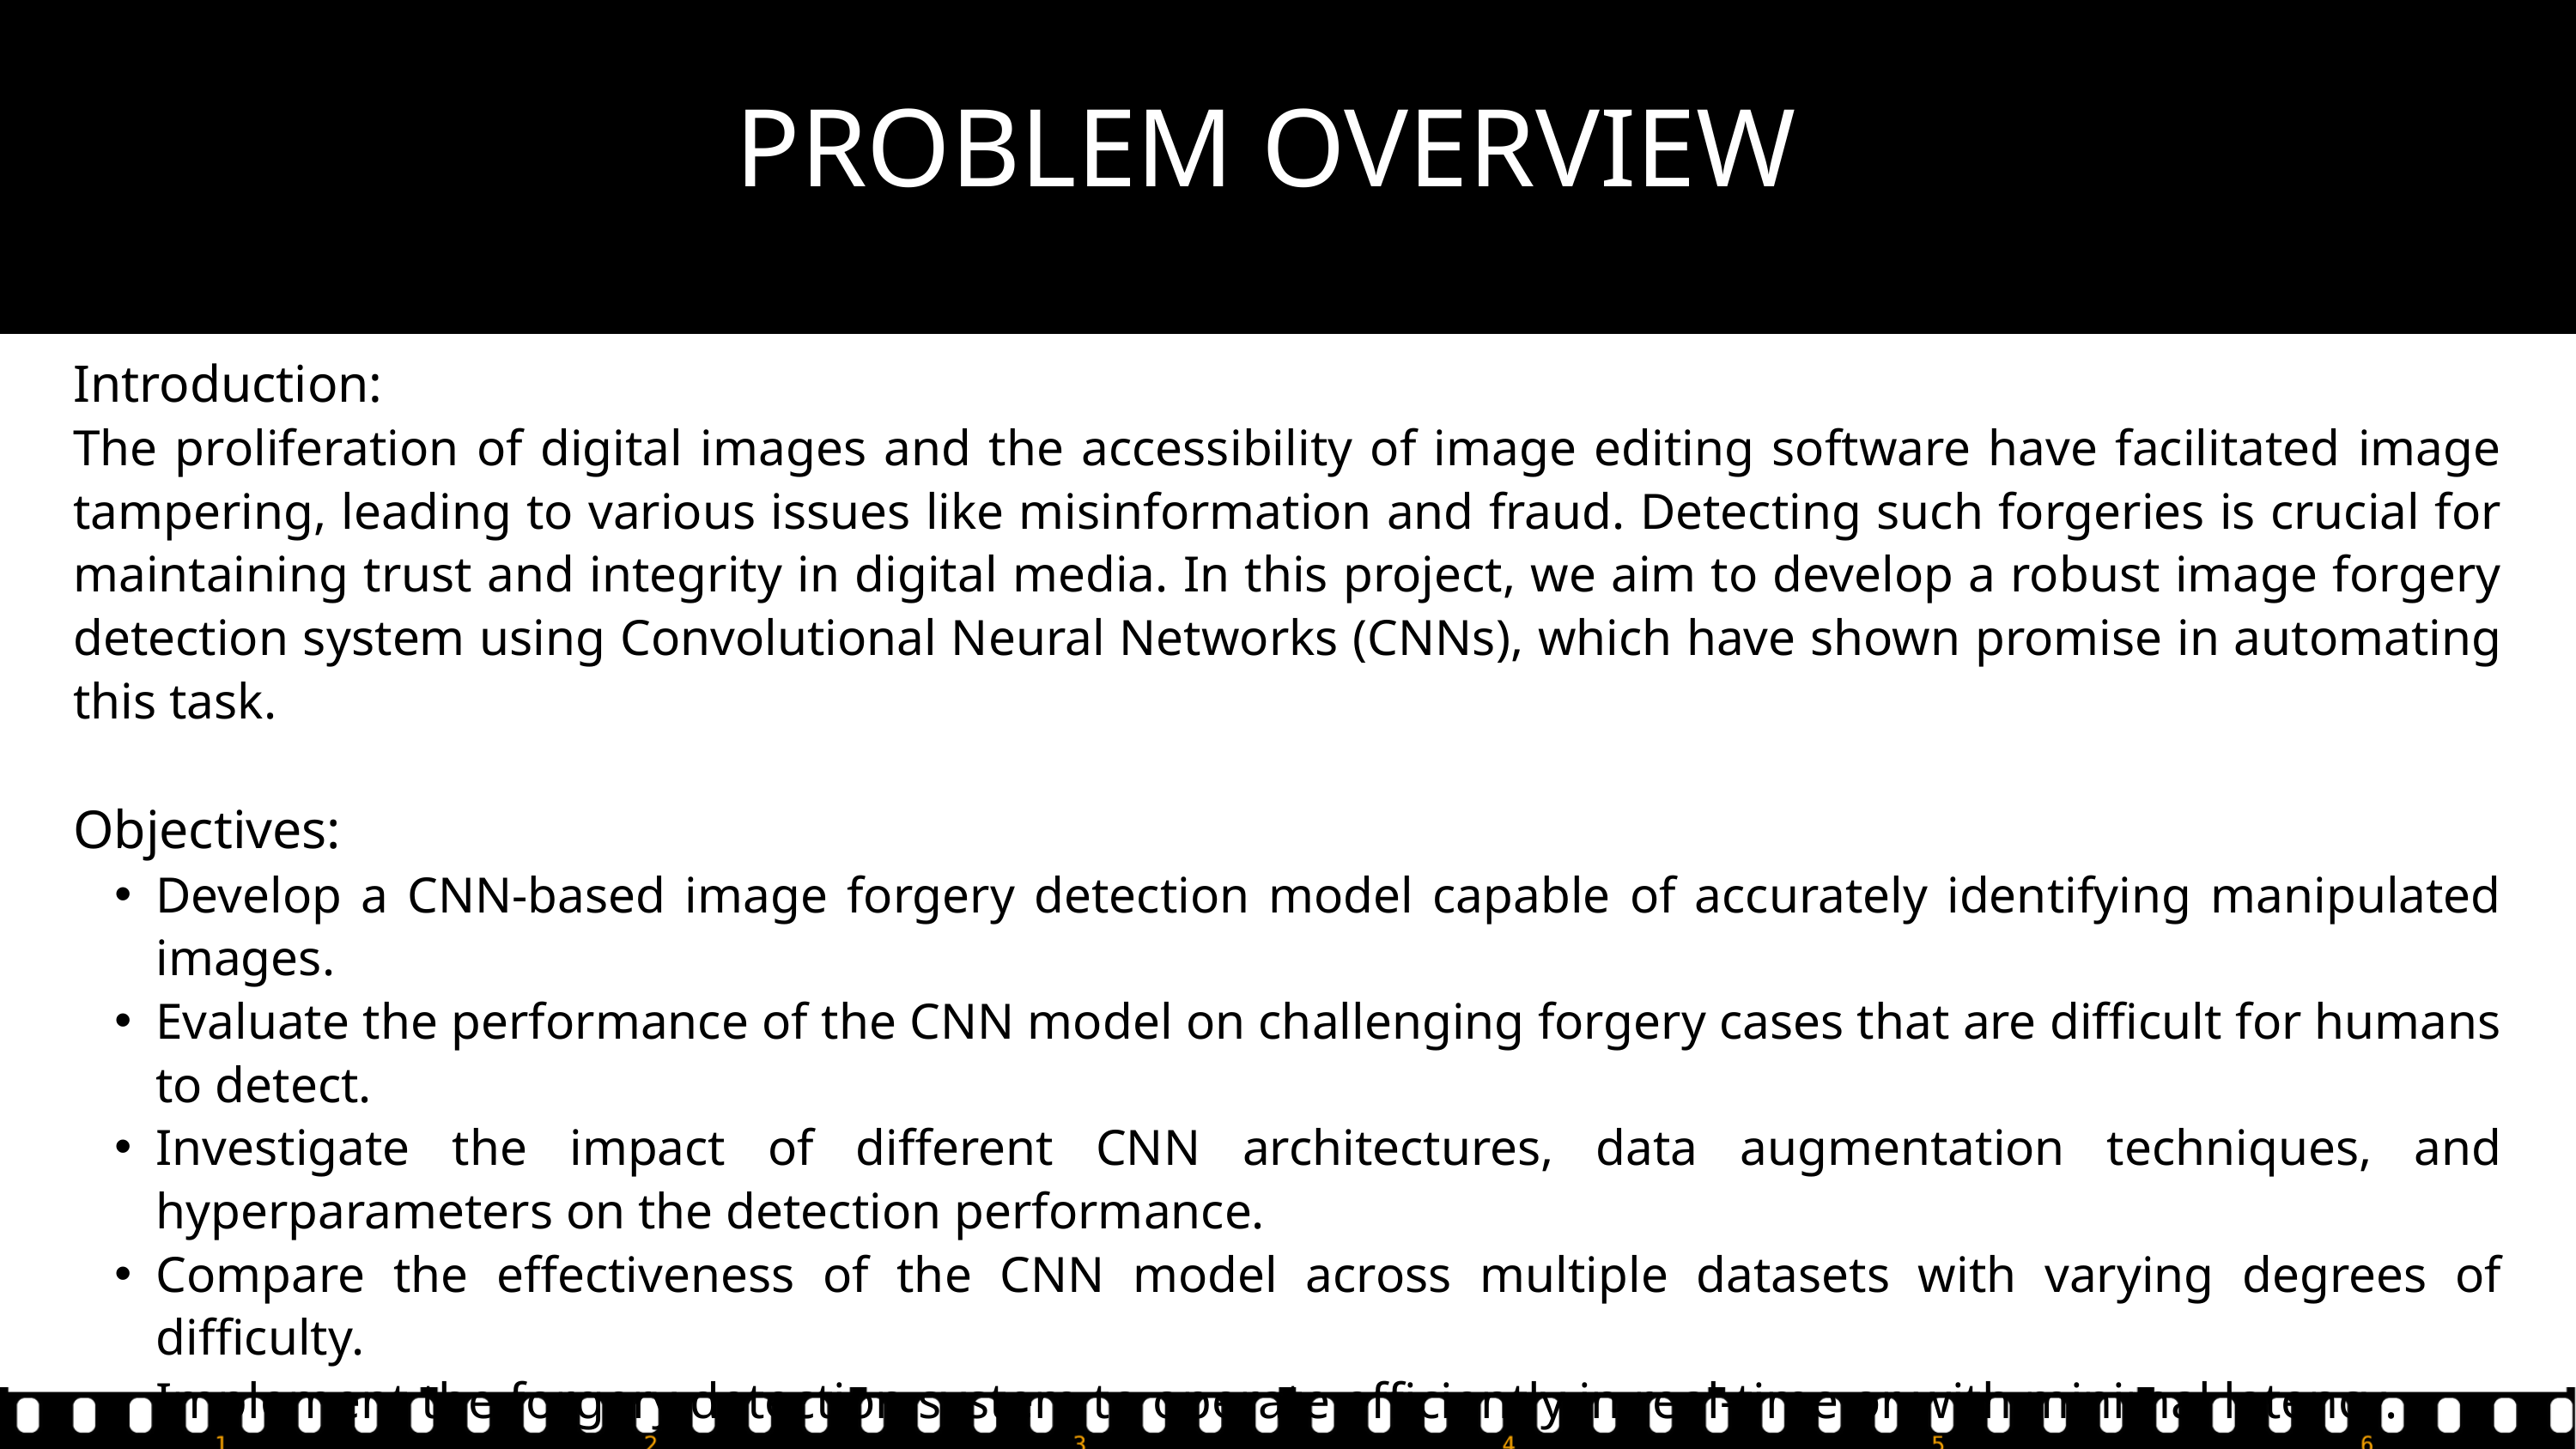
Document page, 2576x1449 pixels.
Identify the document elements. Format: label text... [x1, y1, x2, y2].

text_box Introduction: The proliferation of digital images and the accessibility of image editing software have facilitated image tampering, leading to various issues like misinformation and fraud. Detecting such forgeries is crucial for maintaining trust and integrity in digital media. In this project, we aim to develop a robust image forgery detection system using Convolutional Neural Networks (CNNs), which have shown promise in automating this task. Objectives: Develop a CNN-based image forgery detection model capable of accurately identifying manipulated images. Evaluate the performance of the CNN model on challenging forgery cases that are difficult for humans to detect. Investigate the impact of different CNN architectures, data augmentation techniques, and hyperparameters on the detection performance. Compare the effectiveness of the CNN model across multiple datasets with varying degrees of difficulty. Implement the forgery detection system to operate efficiently in real-time or with minimal latency. [73, 346, 2503, 1387]
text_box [0, 0, 2576, 335]
text_box [0, 1387, 2576, 1449]
